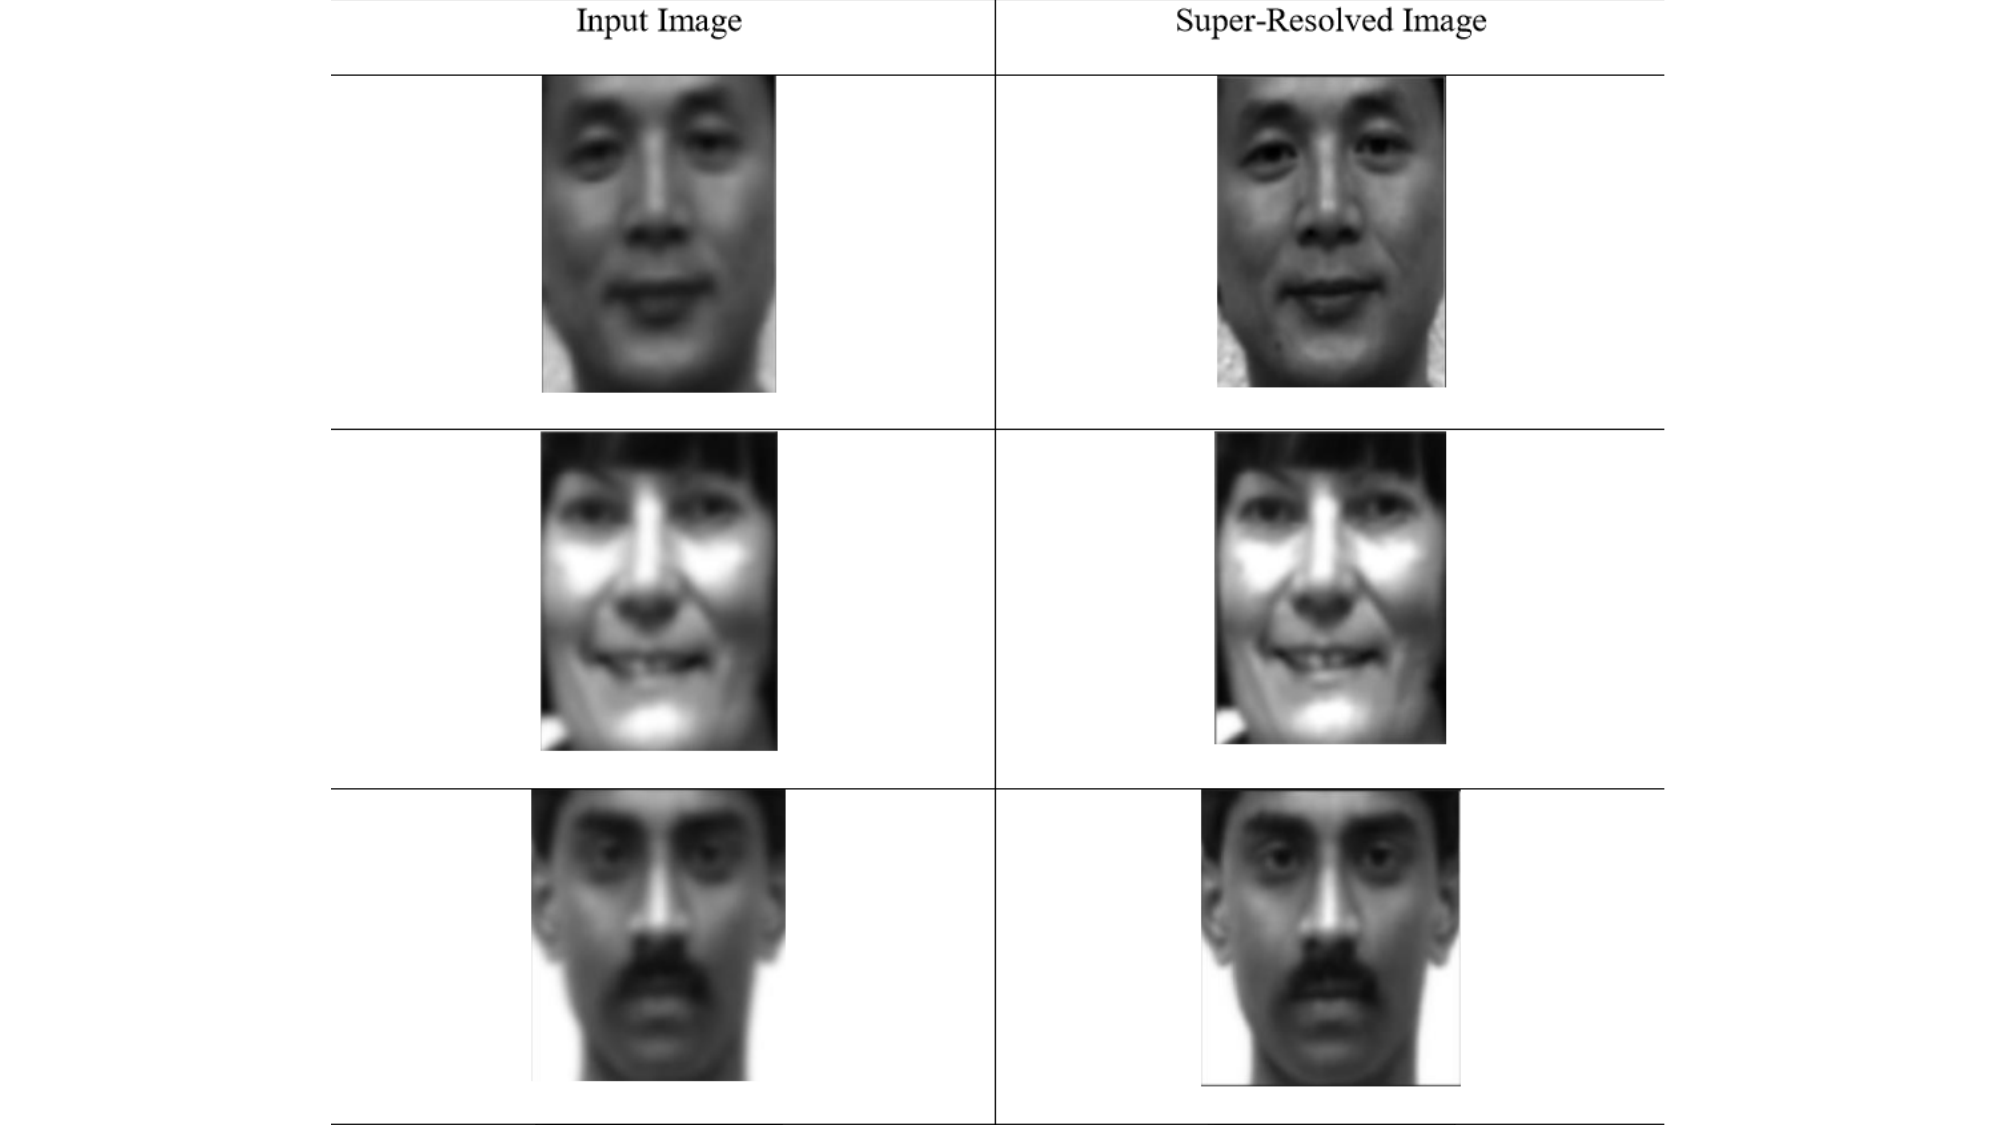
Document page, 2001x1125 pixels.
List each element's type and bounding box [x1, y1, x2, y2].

picture [330, 0, 1665, 1125]
